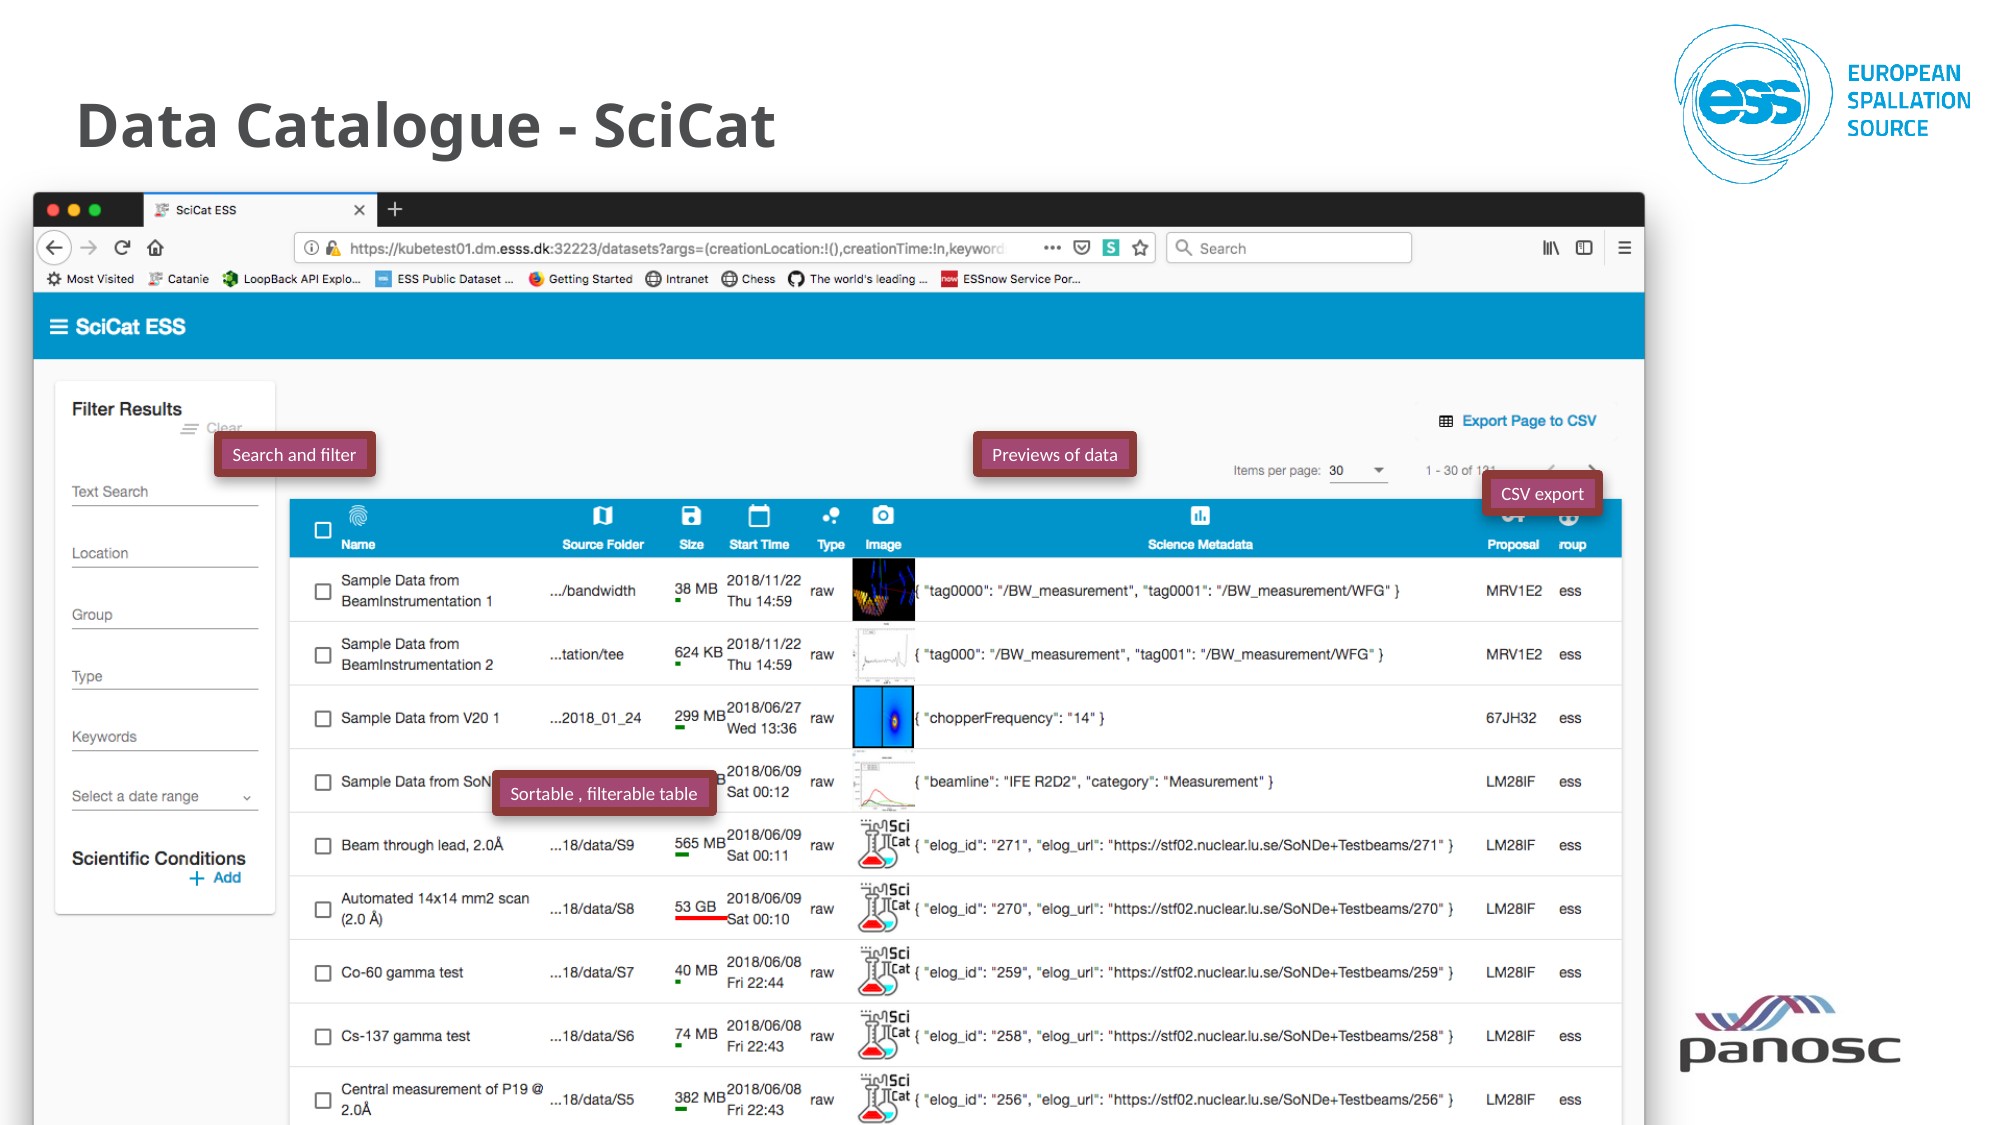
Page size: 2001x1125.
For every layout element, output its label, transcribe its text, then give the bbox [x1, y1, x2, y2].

picture [0, 24, 1999, 1125]
title Data Catalogue - SciCat [75, 86, 1276, 157]
